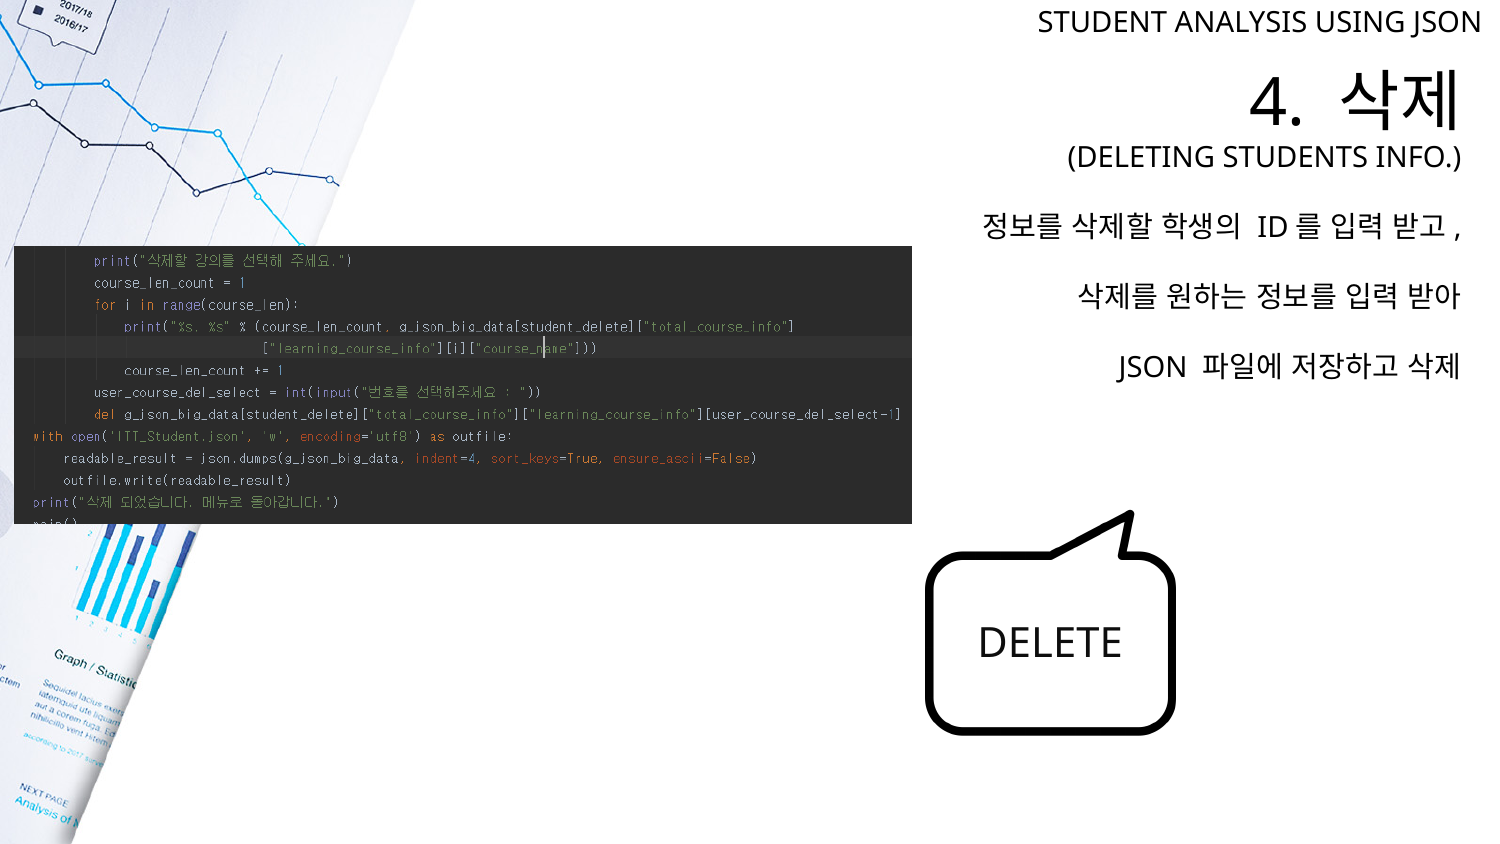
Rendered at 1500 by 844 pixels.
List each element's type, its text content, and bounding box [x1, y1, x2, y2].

text_box STUDENT ANALYSIS USING JSON [503, 0, 1498, 46]
text_box 4. 삭제 (DELETING STUDENTS INFO.) 정보를 삭제할 학생의 ID를 입력 받고, 삭제를 원하는 정보를 입력 받아 JSON 파일에 저장하고 삭제 [822, 50, 1477, 461]
picture [0, 0, 1500, 844]
